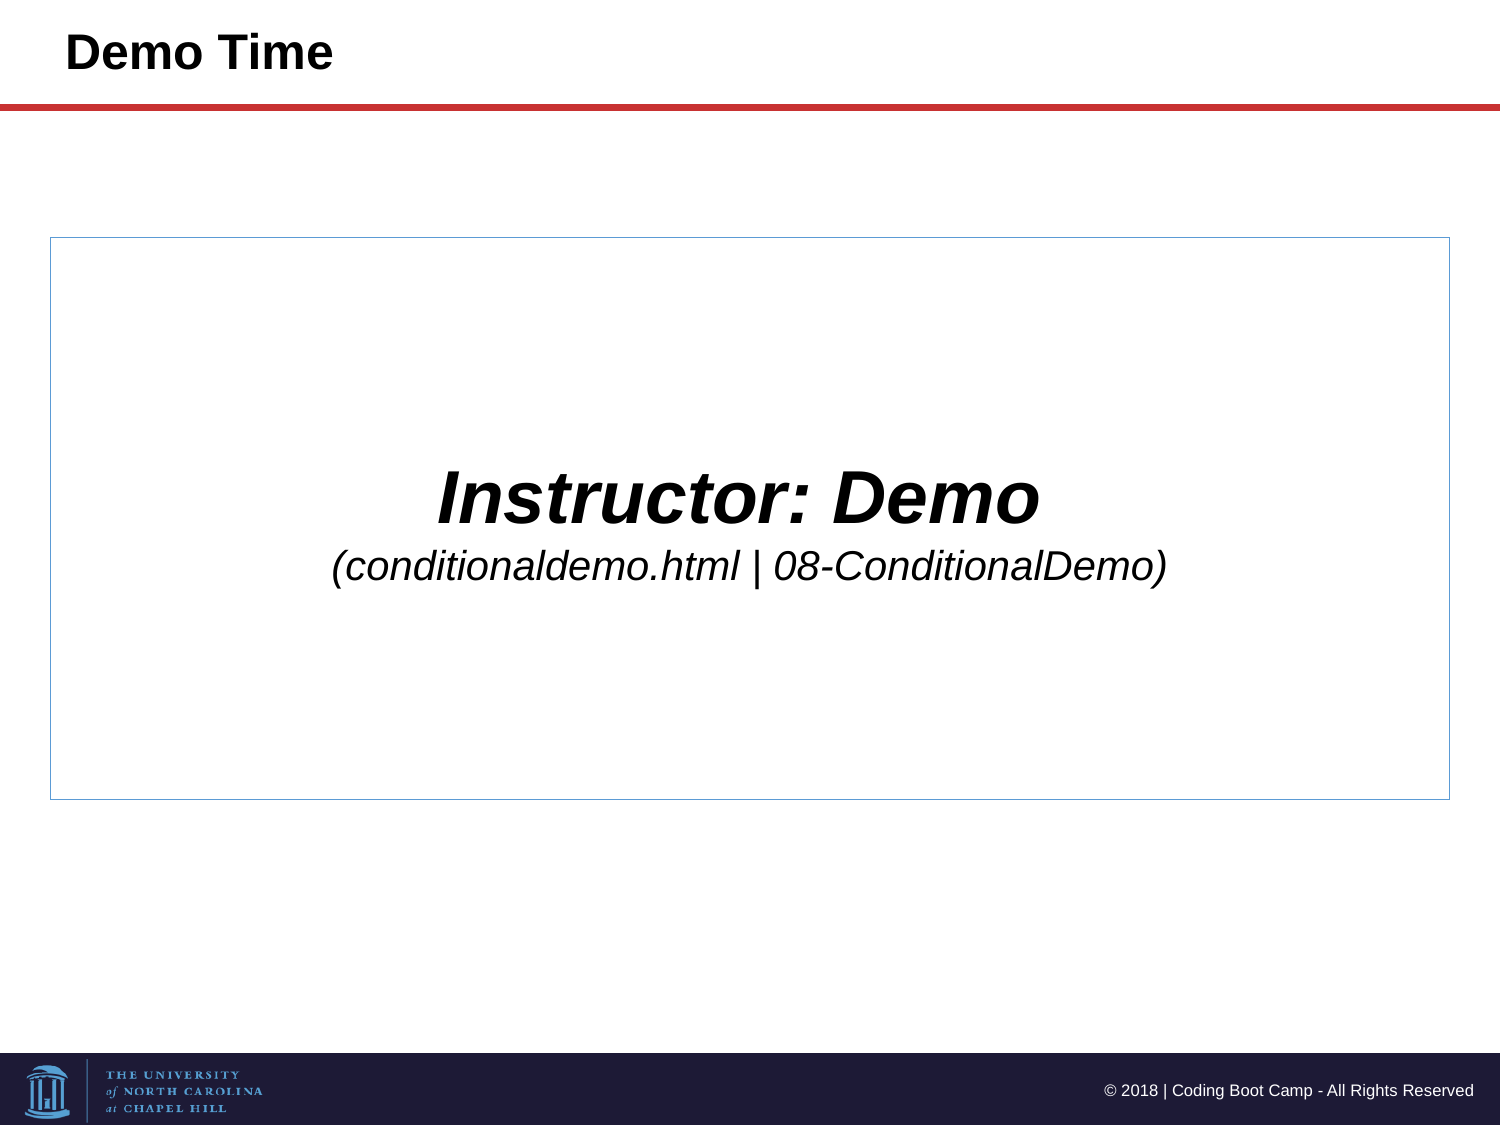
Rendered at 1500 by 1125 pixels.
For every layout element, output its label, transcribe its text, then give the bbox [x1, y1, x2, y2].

title Demo Time [50, 0, 948, 108]
text_box Instructor: Demo (conditionaldemo.html | 08-ConditionalDemo) [50, 237, 1450, 800]
picture [24, 1058, 263, 1123]
